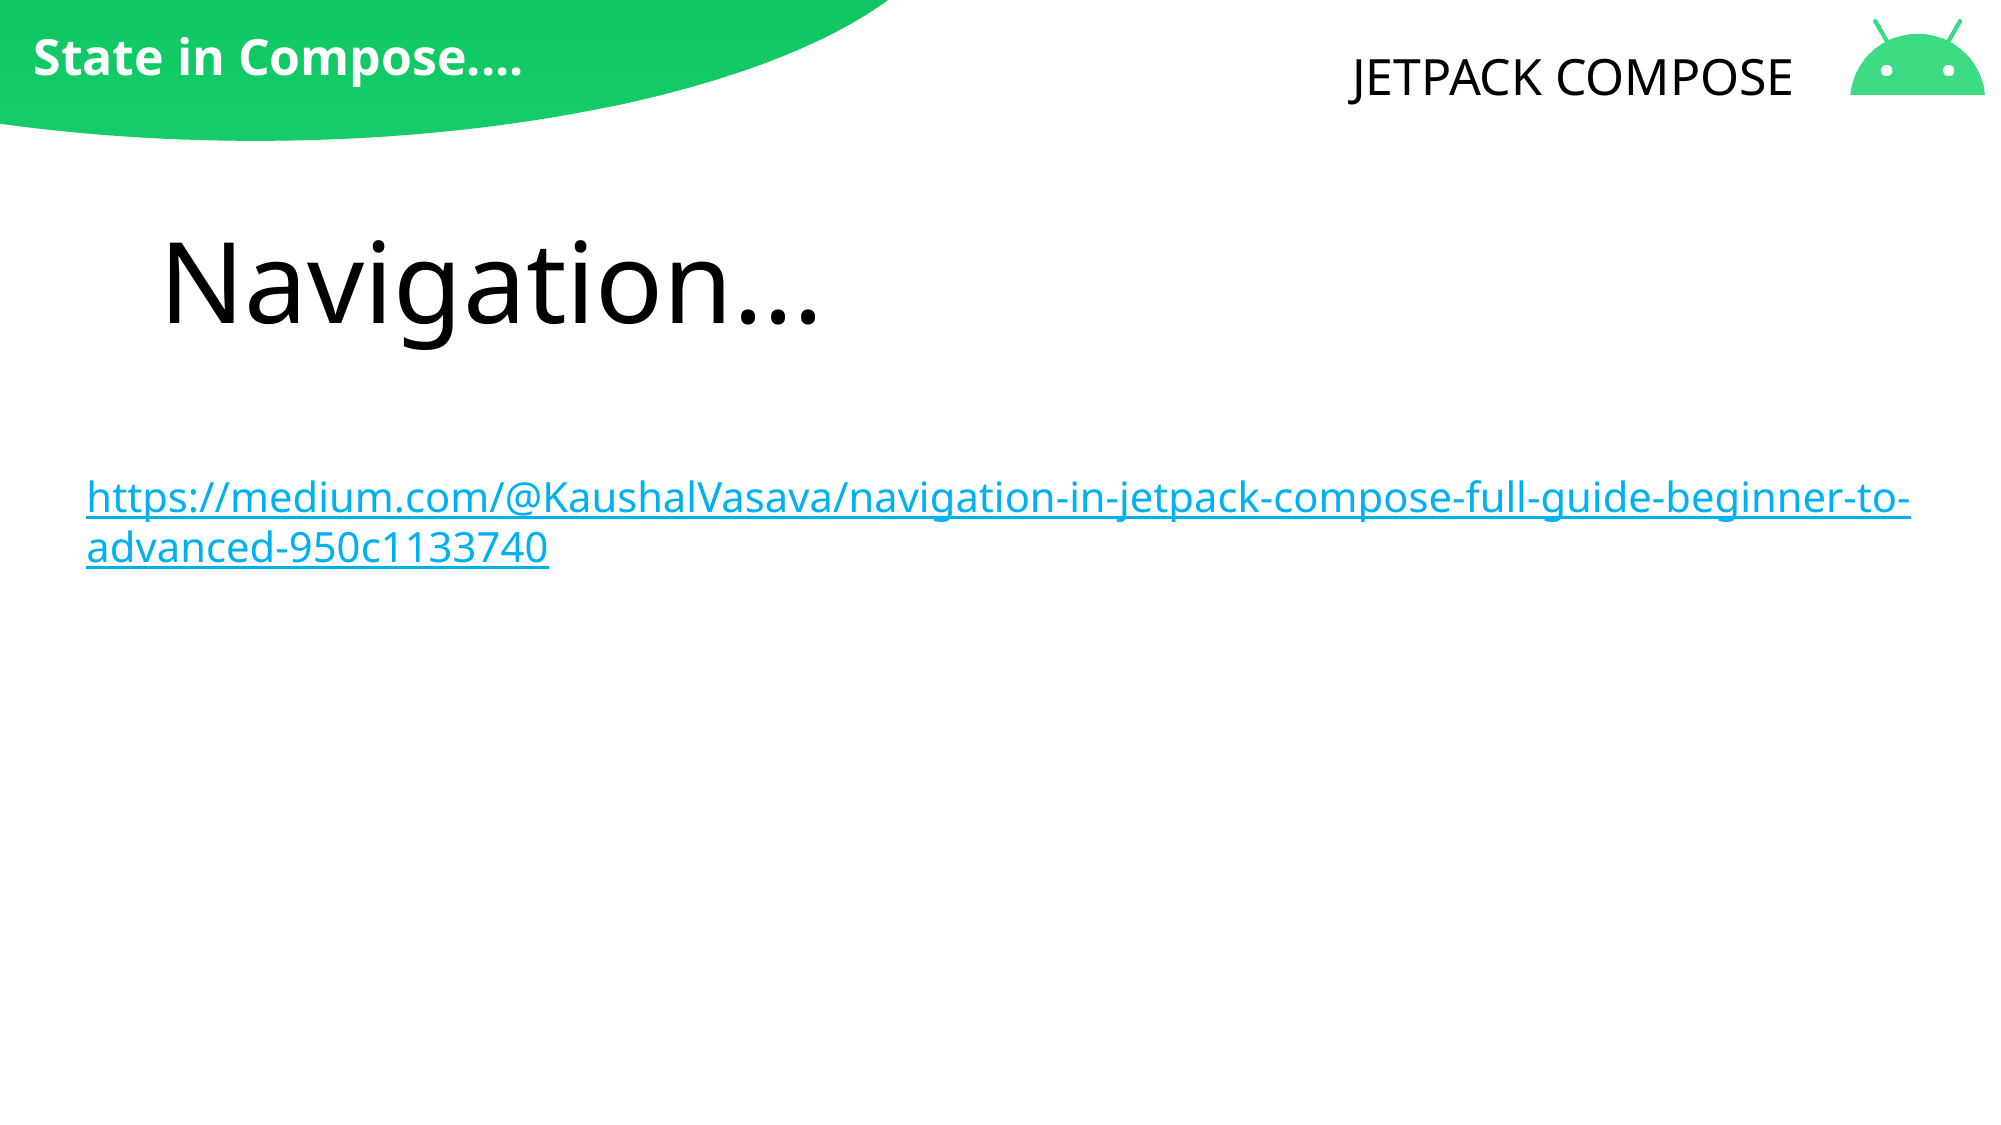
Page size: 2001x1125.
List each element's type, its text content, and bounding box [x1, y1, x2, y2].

text_box [0, 0, 890, 142]
text_box State in Compose.... [18, 18, 1066, 94]
title JETPACK COMPOSE [1337, 41, 1878, 117]
picture [1850, 19, 1985, 95]
text_box https://medium.com/@KaushalVasava/navigation-in-jetpack-compose-full-guide-beginner-to-advanced-950c1133740 [71, 463, 1985, 579]
text_box Navigation... [144, 203, 1462, 353]
